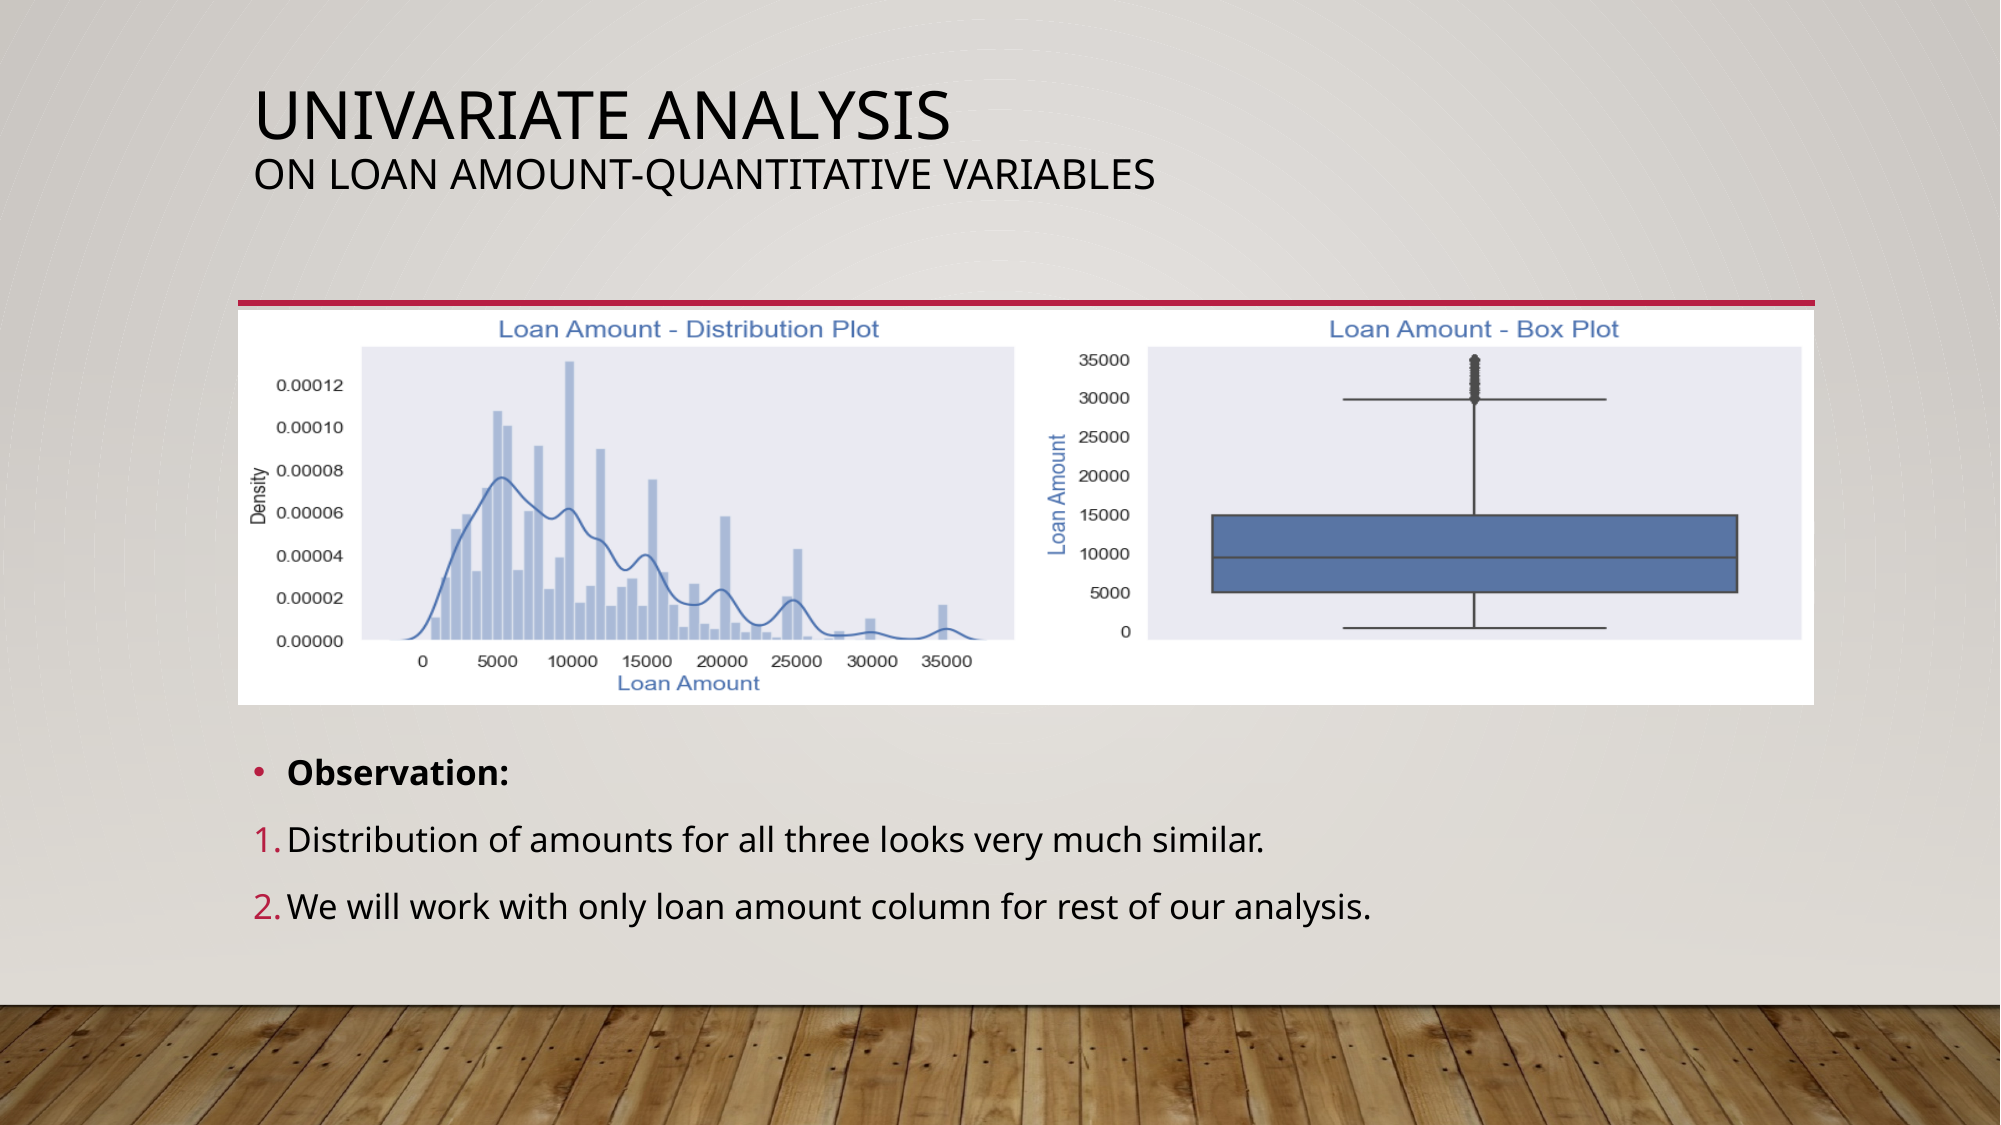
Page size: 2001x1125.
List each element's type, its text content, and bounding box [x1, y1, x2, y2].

picture [237, 310, 1814, 705]
list Observation: Distribution of amounts for all three looks very much similar. We will work with only loan amount column for rest of our analysis. [238, 734, 1814, 935]
title Univariate Analysis on Loan amount-Quantitative Variables [238, 73, 1814, 229]
picture [0, 1005, 2000, 1125]
